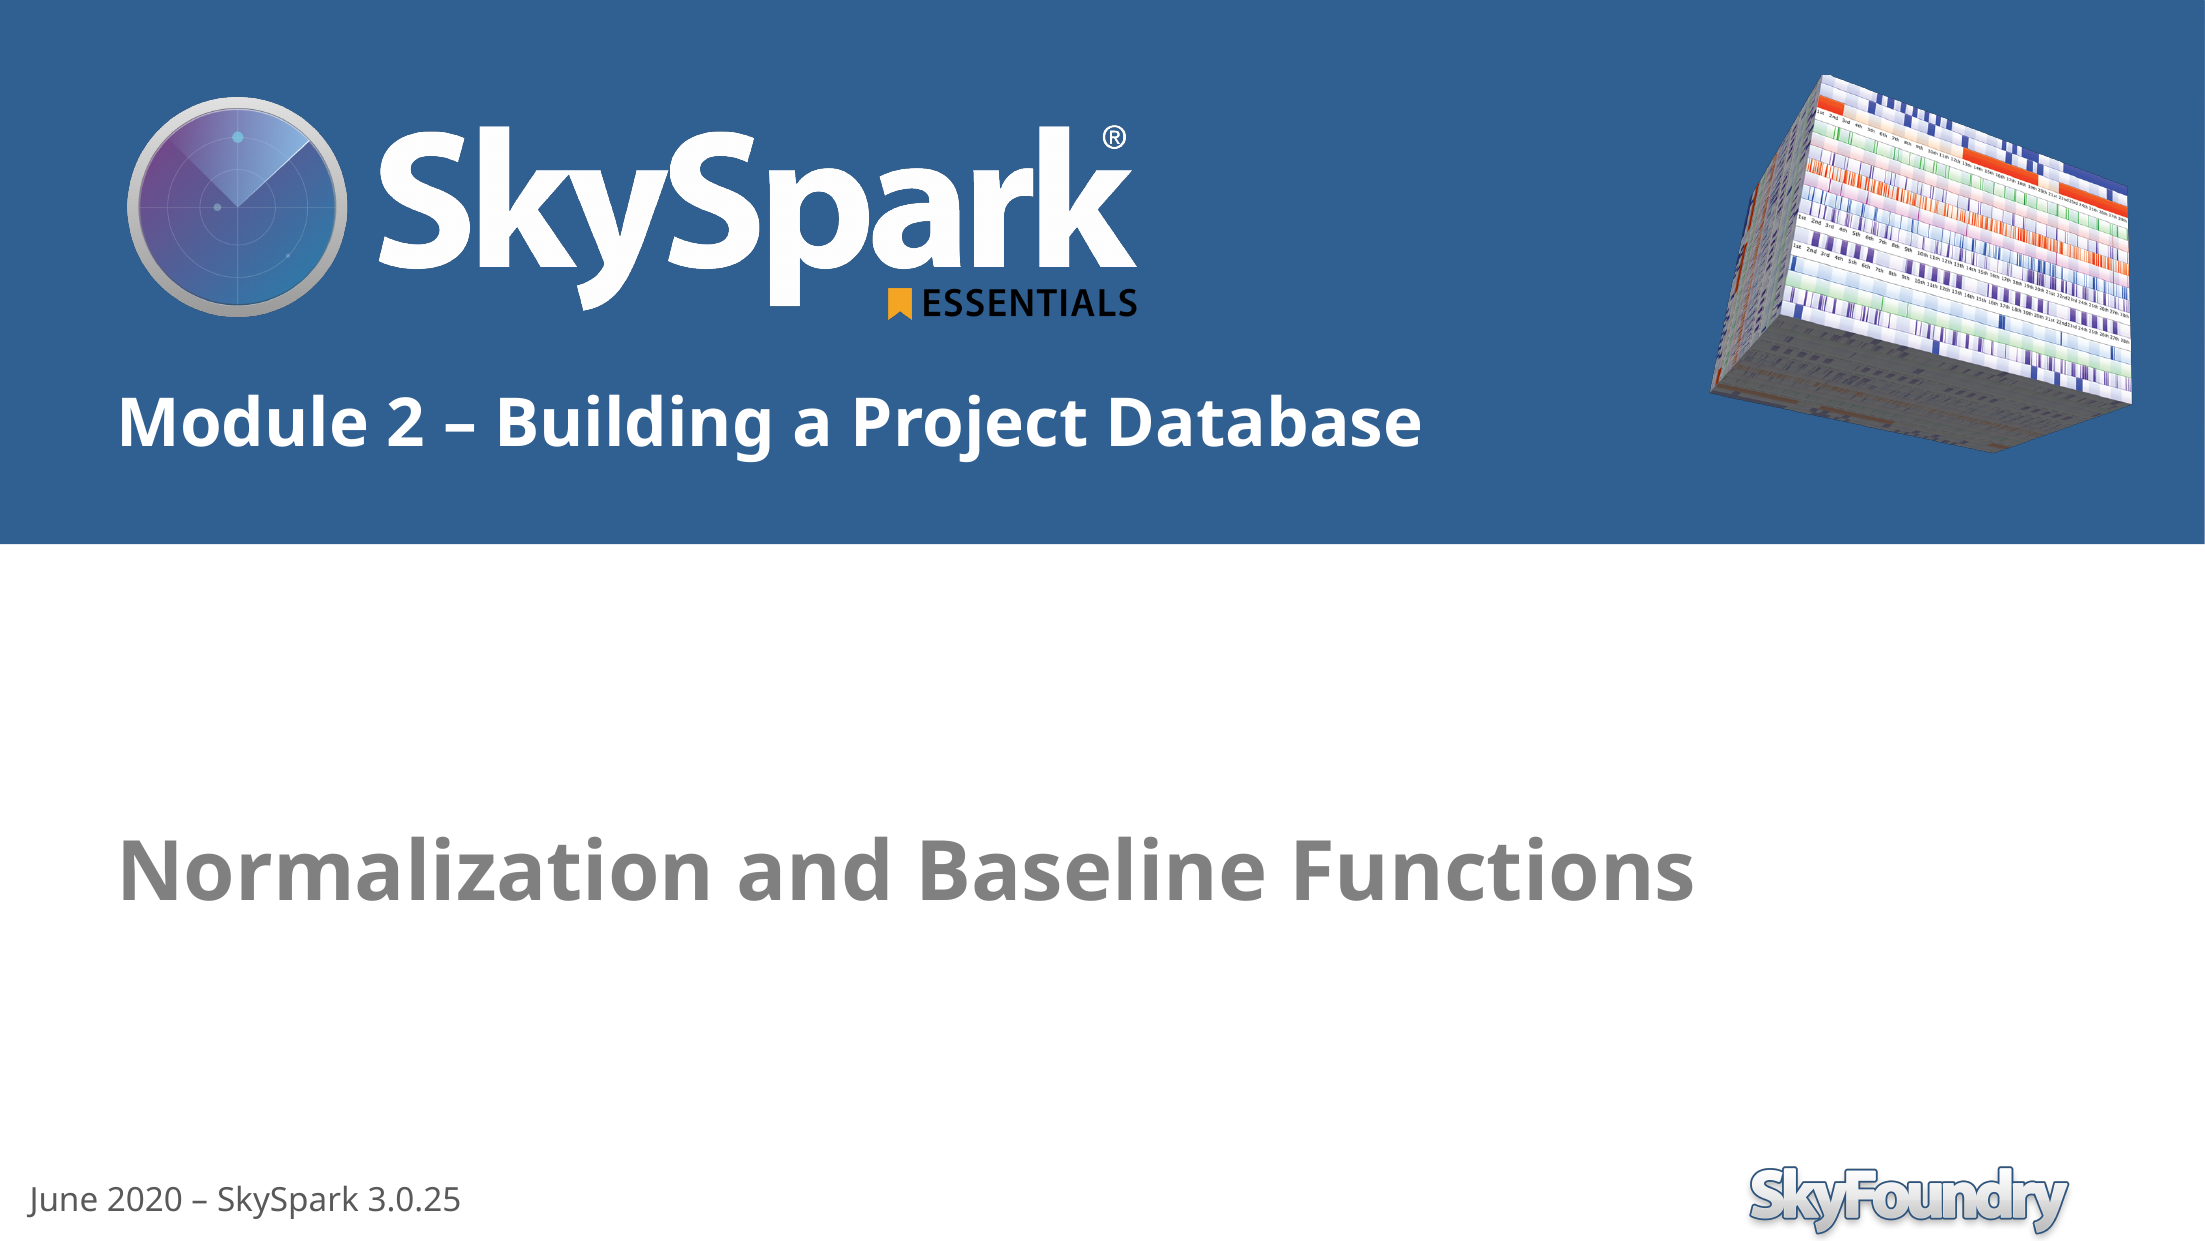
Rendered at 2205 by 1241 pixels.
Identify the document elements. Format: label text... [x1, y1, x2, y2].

picture [1693, 75, 2147, 470]
picture [127, 82, 1140, 325]
picture [1739, 1145, 2076, 1241]
list Normalization and Baseline Functions [101, 821, 2165, 934]
